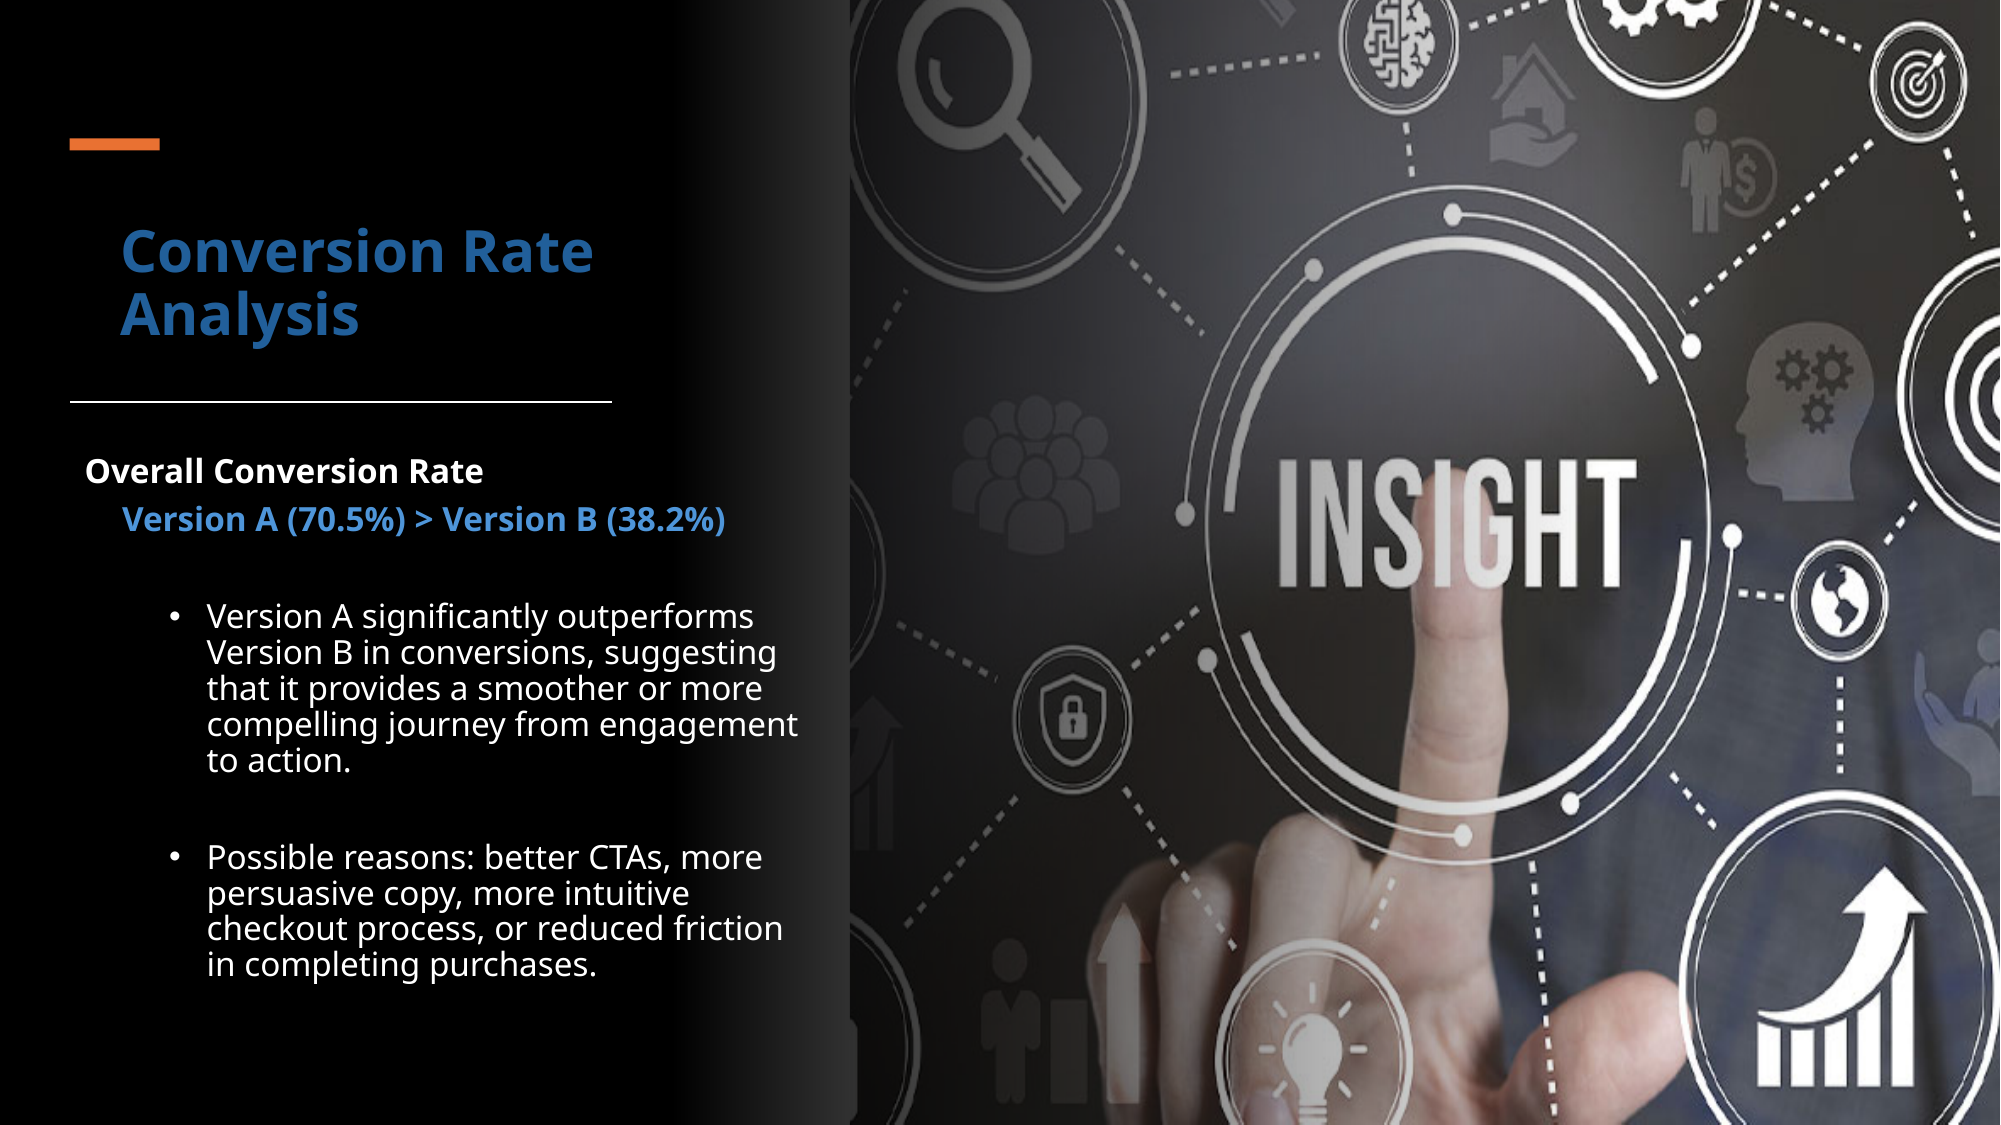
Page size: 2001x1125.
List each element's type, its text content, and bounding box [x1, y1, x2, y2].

text_box Overall Conversion Rate Version A (70.5%) > Version B (38.2%) Version A significantly outperforms Version B in conversions, suggesting that it provides a smoother or more compelling journey from engagement to action. Possible reasons: better CTAs, more persuasive copy, more intuitive checkout process, or reduced friction in completing purchases. [69, 447, 831, 974]
text_box [0, 0, 849, 1125]
picture [849, 0, 2000, 1125]
text_box [69, 399, 613, 404]
text_box Conversion Rate Analysis [105, 171, 670, 356]
text_box [68, 137, 161, 152]
